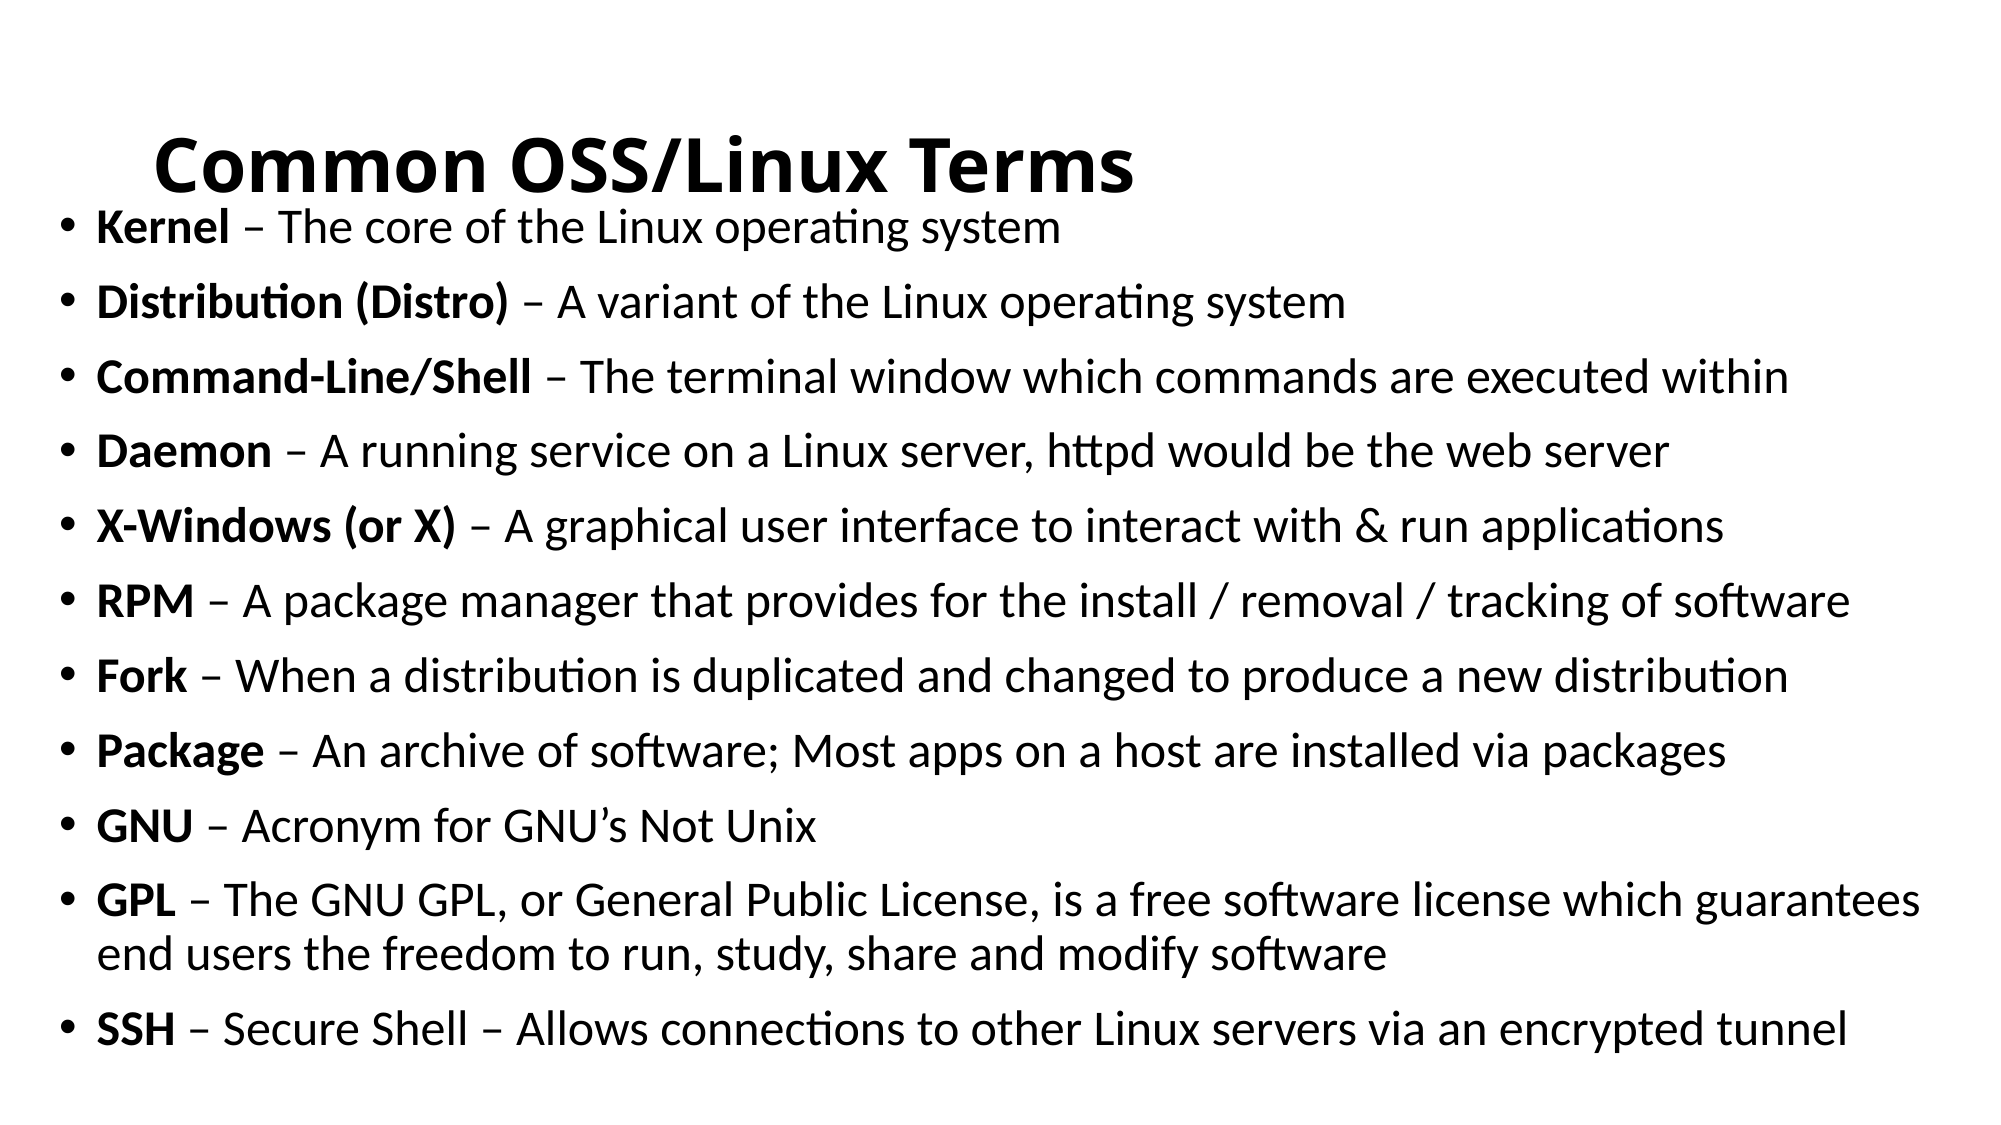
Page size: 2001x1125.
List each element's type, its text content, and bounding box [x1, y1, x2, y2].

title Common OSS/Linux Terms [137, 59, 1863, 278]
list Kernel – The core of the Linux operating system Distribution (Distro) – A variant of the Linux operating system Command-Line/Shell – The terminal window which commands are executed within Daemon – A running service on a Linux server, httpd would be the web server X-Windows (or X) – A graphical user interface to interact with & run applications RPM – A package manager that provides for the install / removal / tracking of software Fork – When a distribution is duplicated and changed to produce a new distribution Package – An archive of software; Most apps on a host are installed via packages GNU – Acronym for GNU’s Not Unix GPL – The GNU GPL, or General Public License, is a free software license which guarantees end users the freedom to run, study, share and modify software SSH – Secure Shell – Allows connections to other Linux servers via an encrypted tunnel [44, 192, 2000, 1125]
